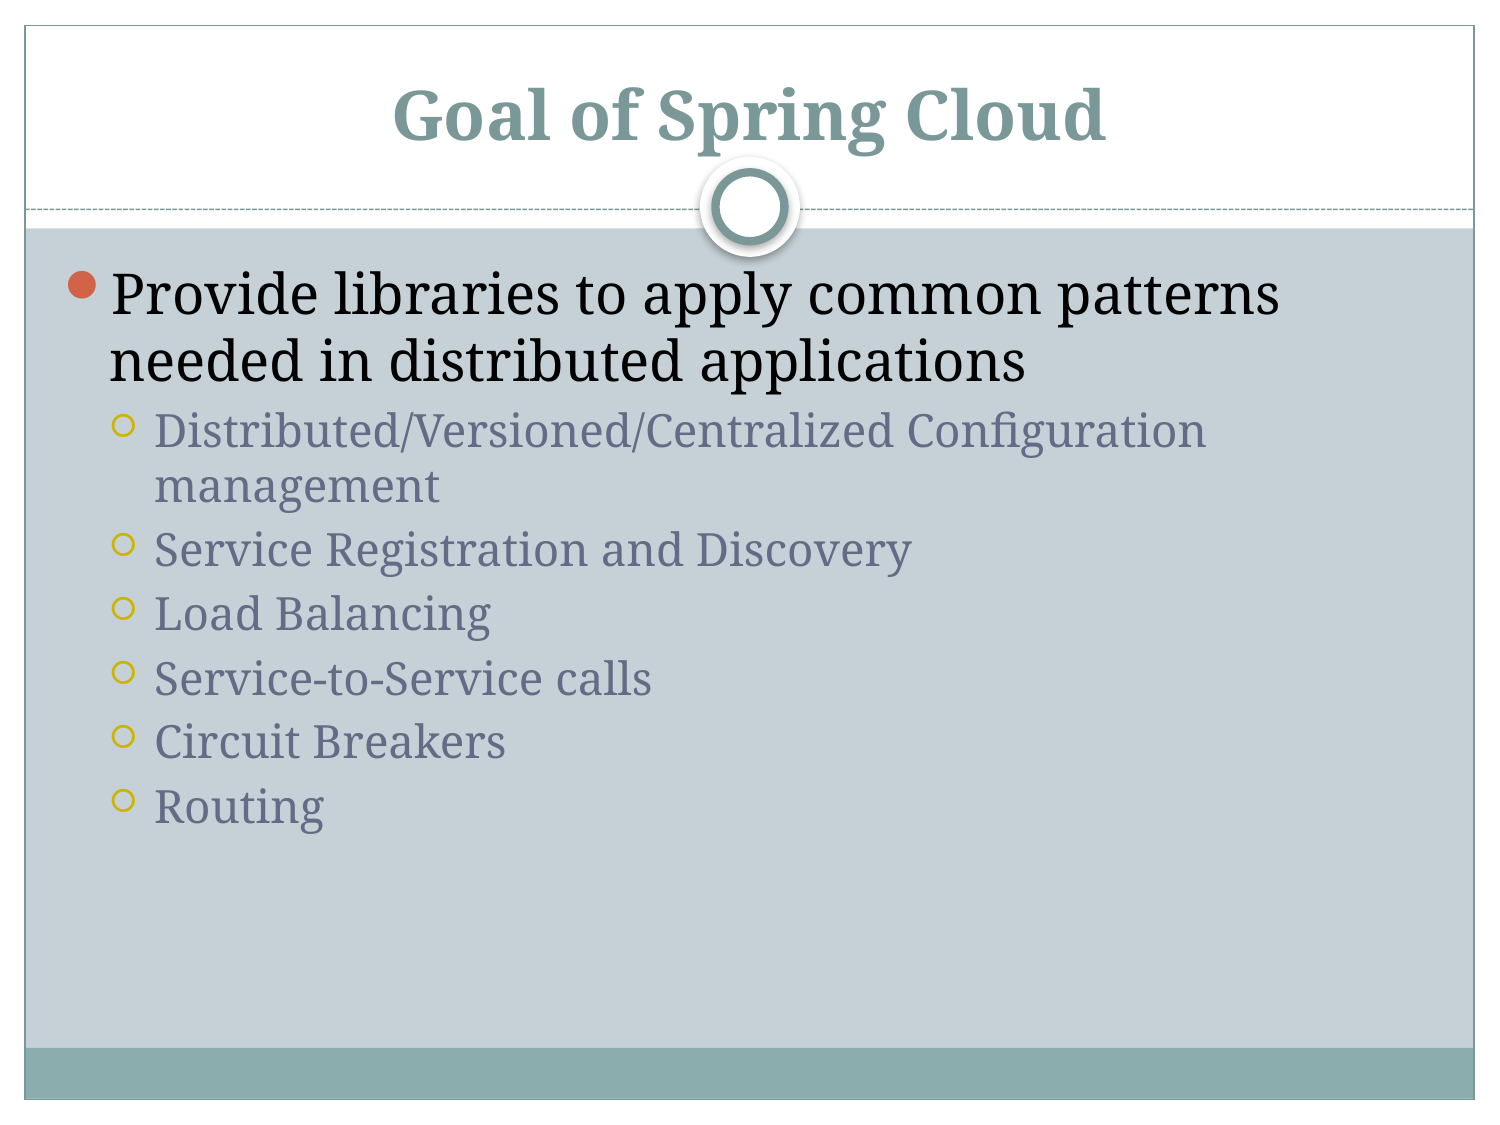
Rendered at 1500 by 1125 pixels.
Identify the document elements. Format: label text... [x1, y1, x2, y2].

list Provide libraries to apply common patterns needed in distributed applications Distributed/Versioned/Centralized Configuration management Service Registration and Discovery Load Balancing Service-to-Service calls Circuit Breakers Routing [49, 250, 1445, 1001]
title Goal of Spring Cloud [49, 37, 1450, 162]
